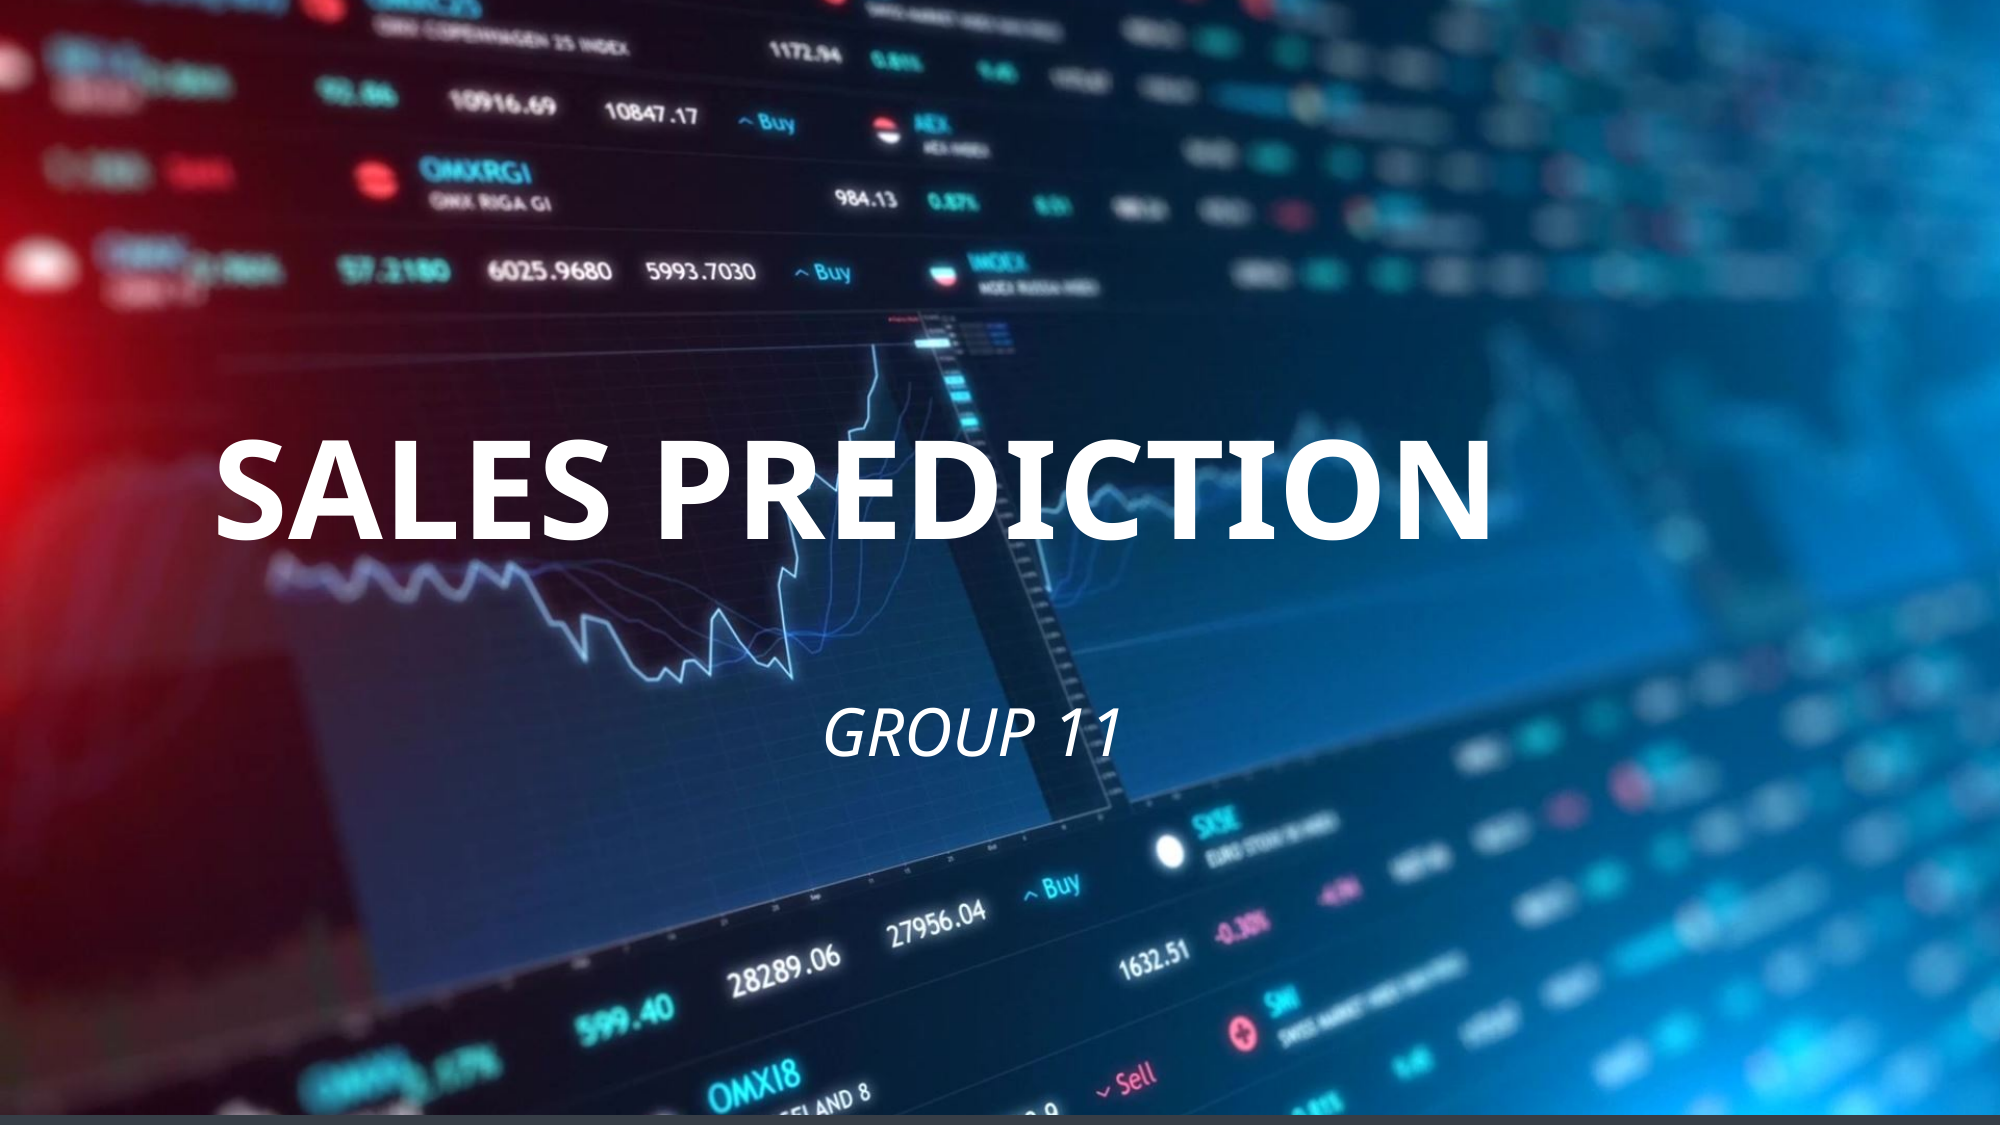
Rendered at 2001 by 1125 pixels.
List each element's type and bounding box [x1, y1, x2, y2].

text_box [0, 0, 2000, 1117]
